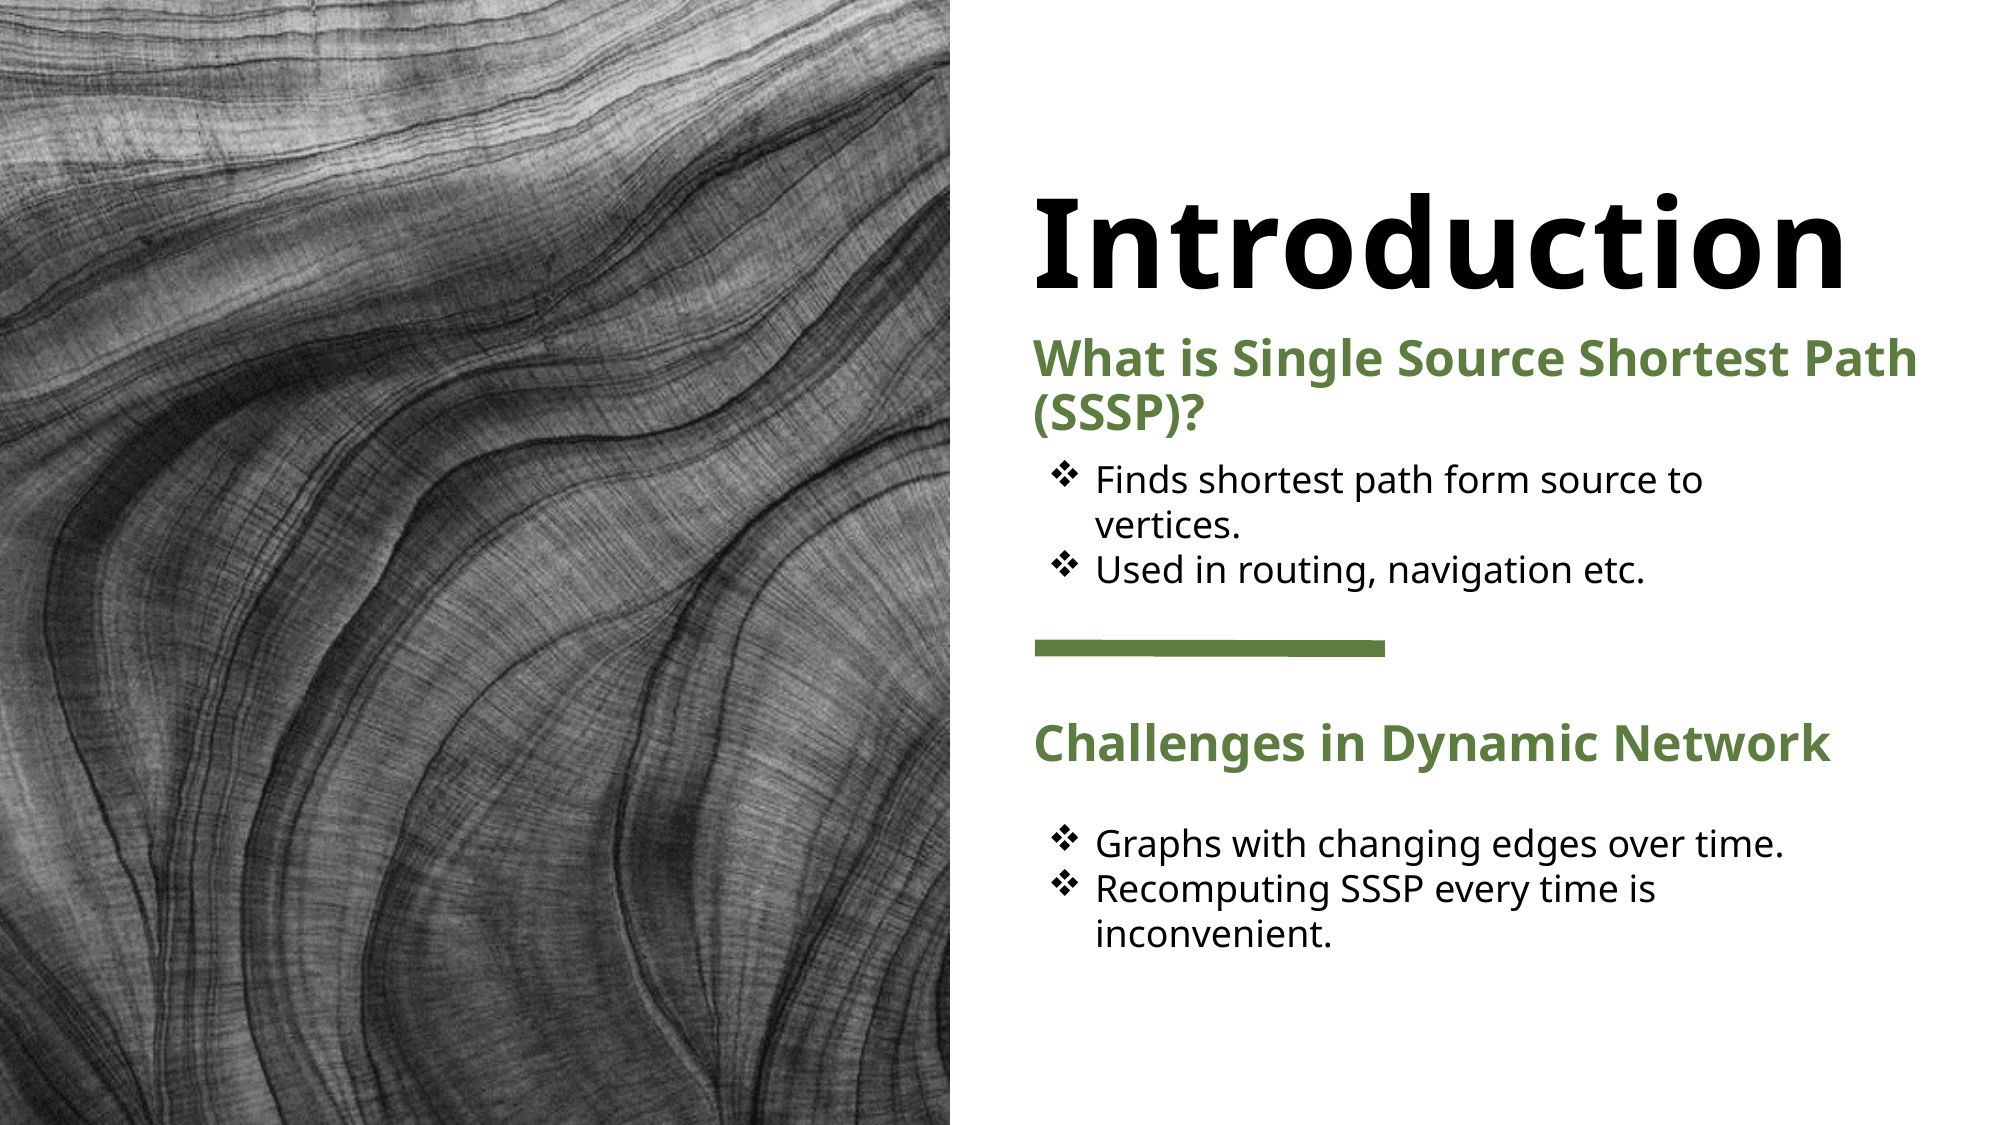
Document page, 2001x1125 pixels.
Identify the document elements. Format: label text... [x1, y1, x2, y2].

text_box Challenges in Dynamic Network [1033, 718, 1934, 790]
picture [0, 0, 950, 1125]
title Introduction [1033, 70, 1934, 313]
list What is Single Source Shortest Path (SSSP)? [1033, 333, 1979, 428]
text_box Graphs with changing edges over time. Recomputing SSSP every time is inconvenient. [1033, 812, 1917, 963]
text_box Finds shortest path form source to vertices. Used in routing, navigation etc. [1033, 449, 1834, 644]
